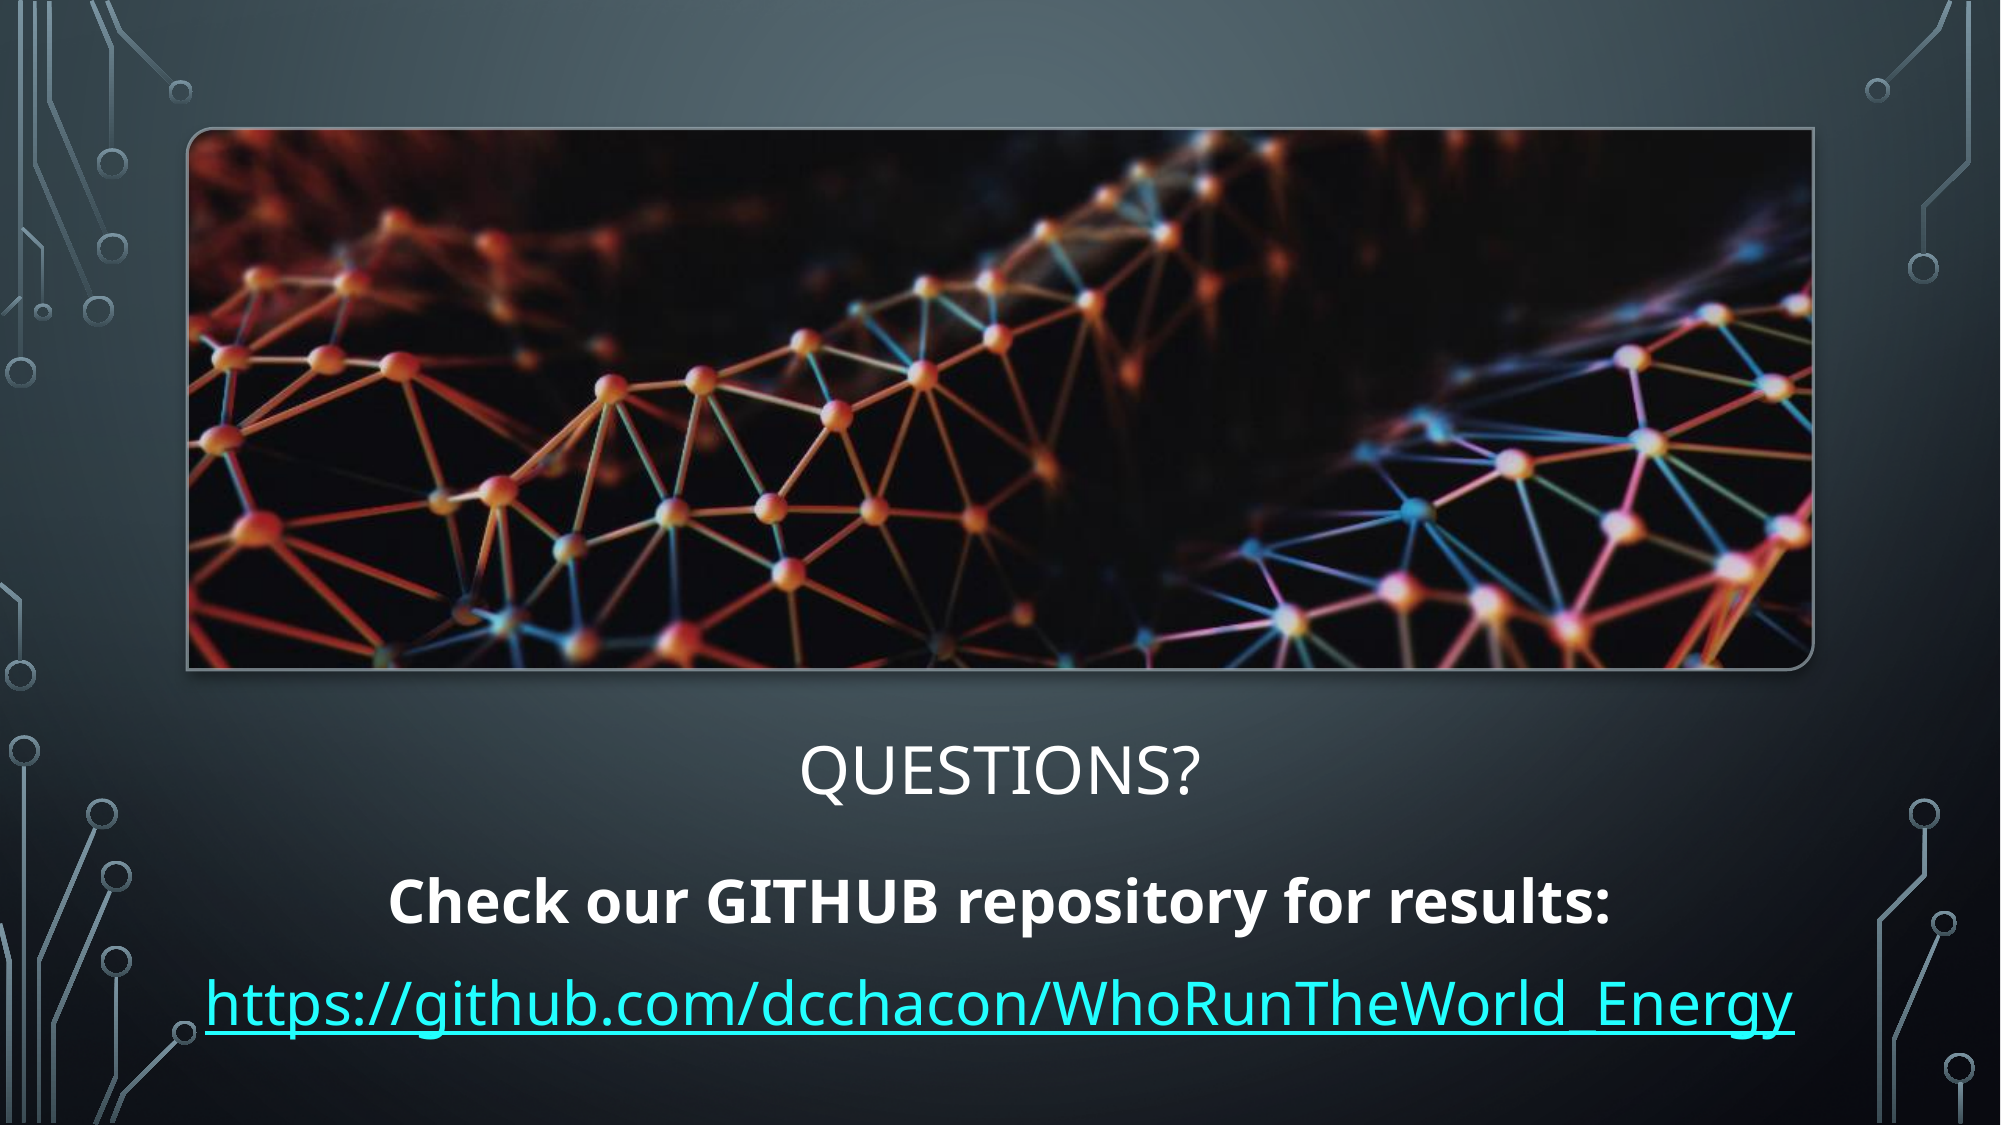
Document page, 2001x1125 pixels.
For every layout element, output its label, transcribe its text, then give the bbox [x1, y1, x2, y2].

title Questions? [187, 706, 1814, 841]
list Check our GITHUB repository for results: https://github.com/dcchacon/WhoRunTheWorld_Energy [187, 840, 1813, 1058]
picture [186, 128, 1814, 670]
